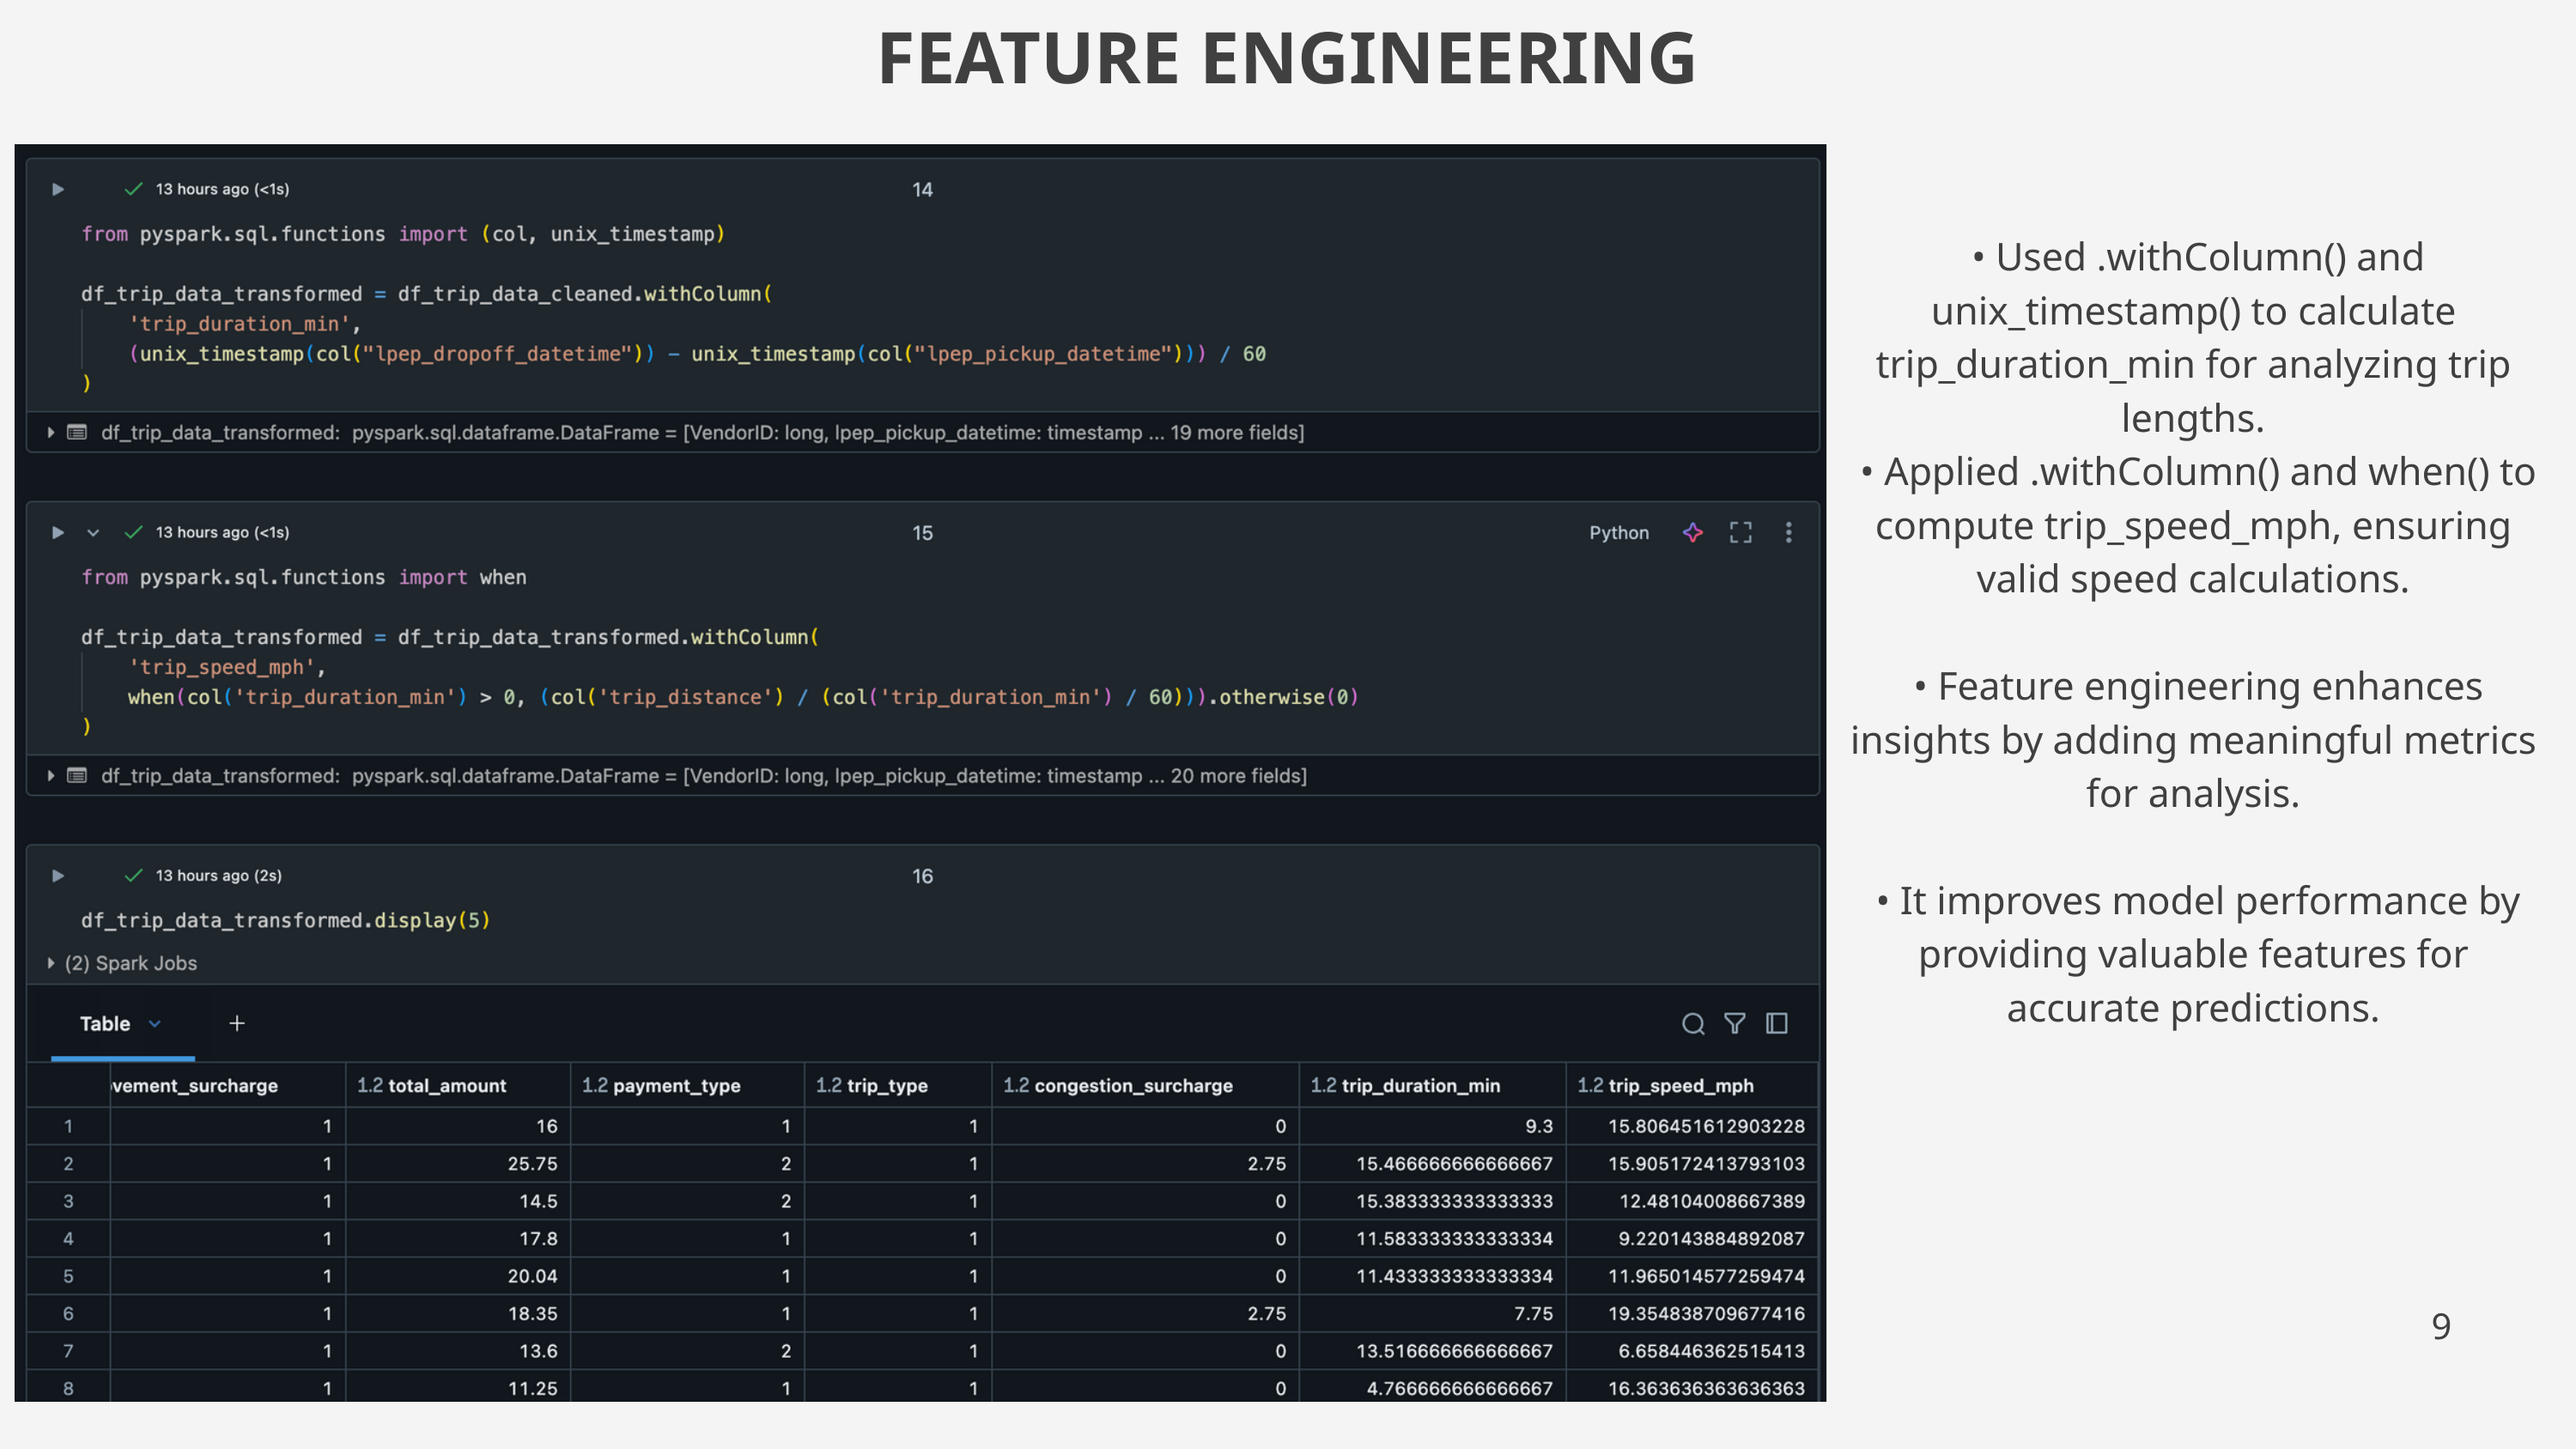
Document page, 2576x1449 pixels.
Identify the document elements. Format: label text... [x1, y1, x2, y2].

text_box FEATURE ENGINEERING [165, 10, 2411, 99]
text_box • Used .withColumn() and unix_timestamp() to calculate trip_duration_min for analyzing trip lengths. • Applied .withColumn() and when() to compute trip_speed_mph, ensuring valid speed calculations. • Feature engineering enhances insights by adding meaningful metrics for analysis. • It improves model performance by providing valuable features for accurate predictions. [1849, 225, 2538, 1083]
text_box [15, 144, 1827, 1402]
text_box 9 [2431, 1296, 2452, 1348]
